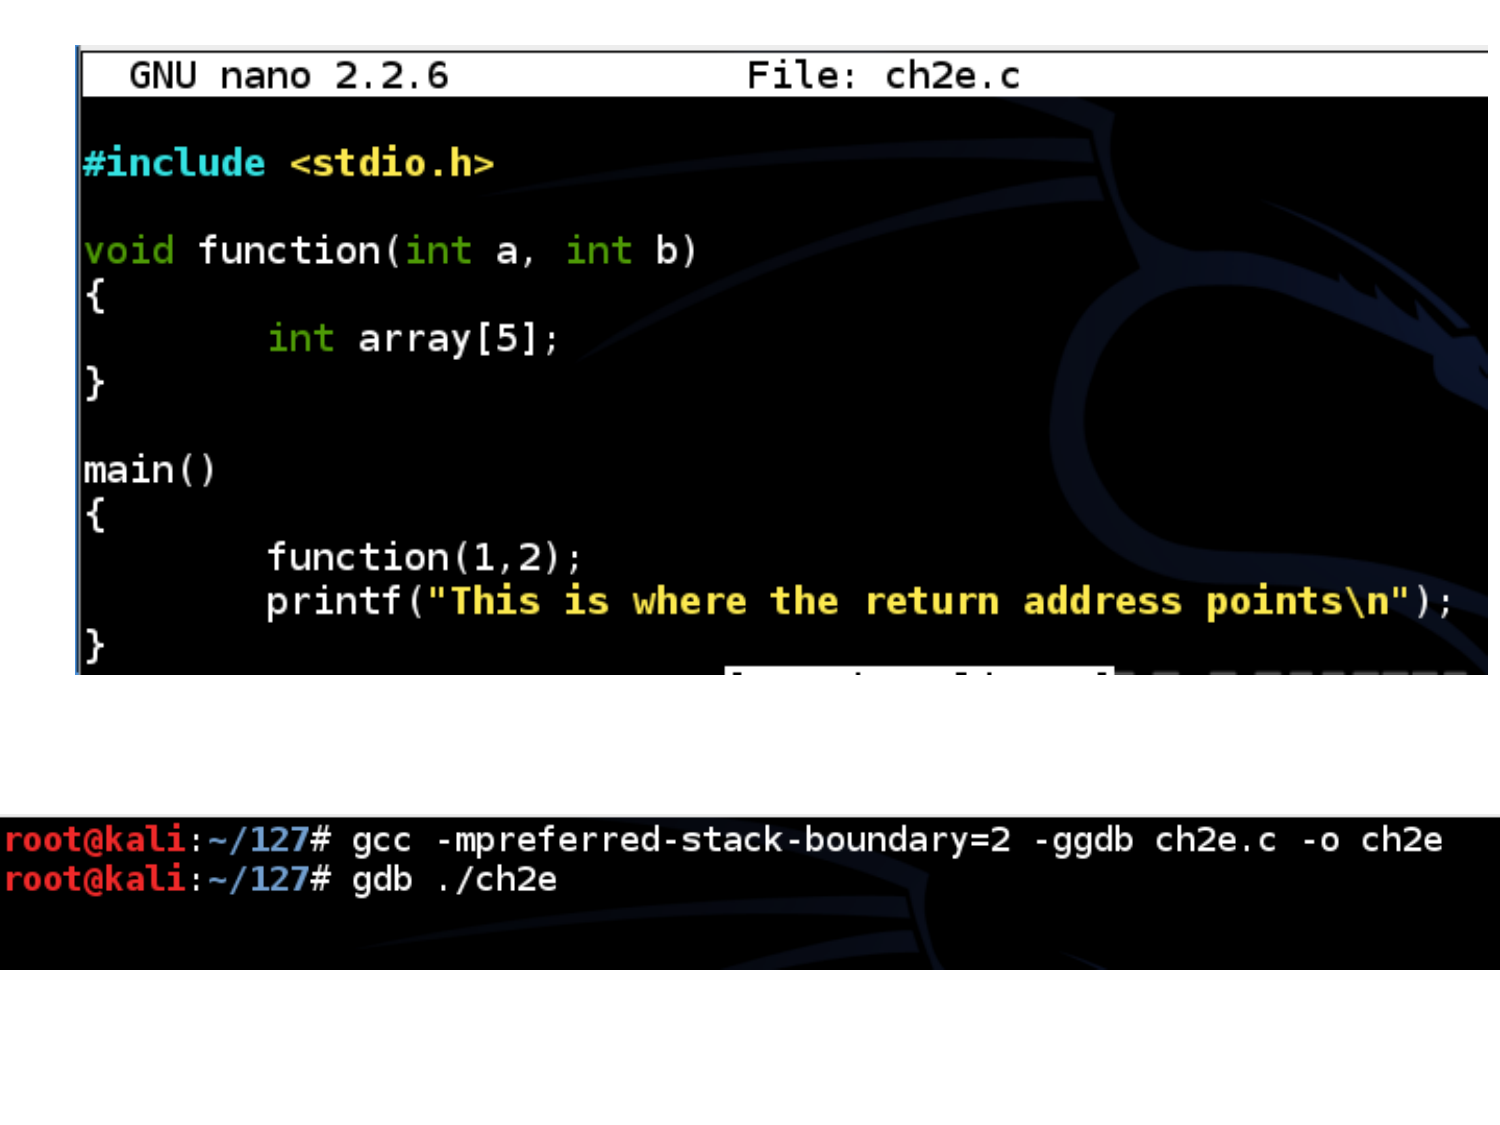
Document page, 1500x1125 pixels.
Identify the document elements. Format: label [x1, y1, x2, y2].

picture [74, 44, 1488, 675]
picture [0, 813, 1500, 970]
